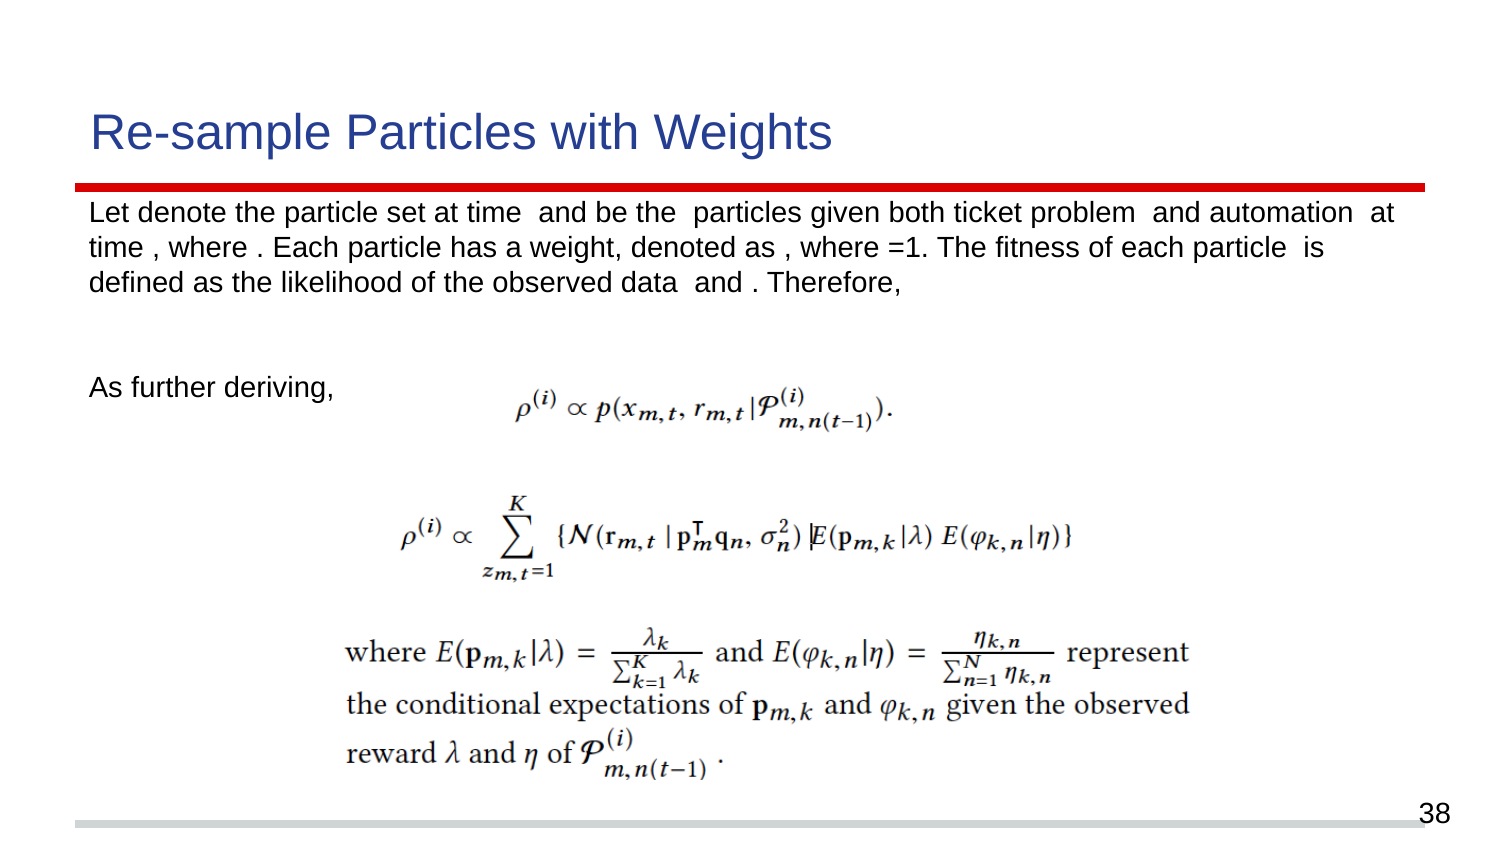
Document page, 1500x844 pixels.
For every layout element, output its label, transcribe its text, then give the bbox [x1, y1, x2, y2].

picture [486, 374, 916, 438]
slide_number 38 [1403, 779, 1494, 844]
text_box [378, 479, 1071, 585]
picture [333, 621, 1202, 780]
title Re-sample Particles with Weights [75, 34, 1425, 175]
